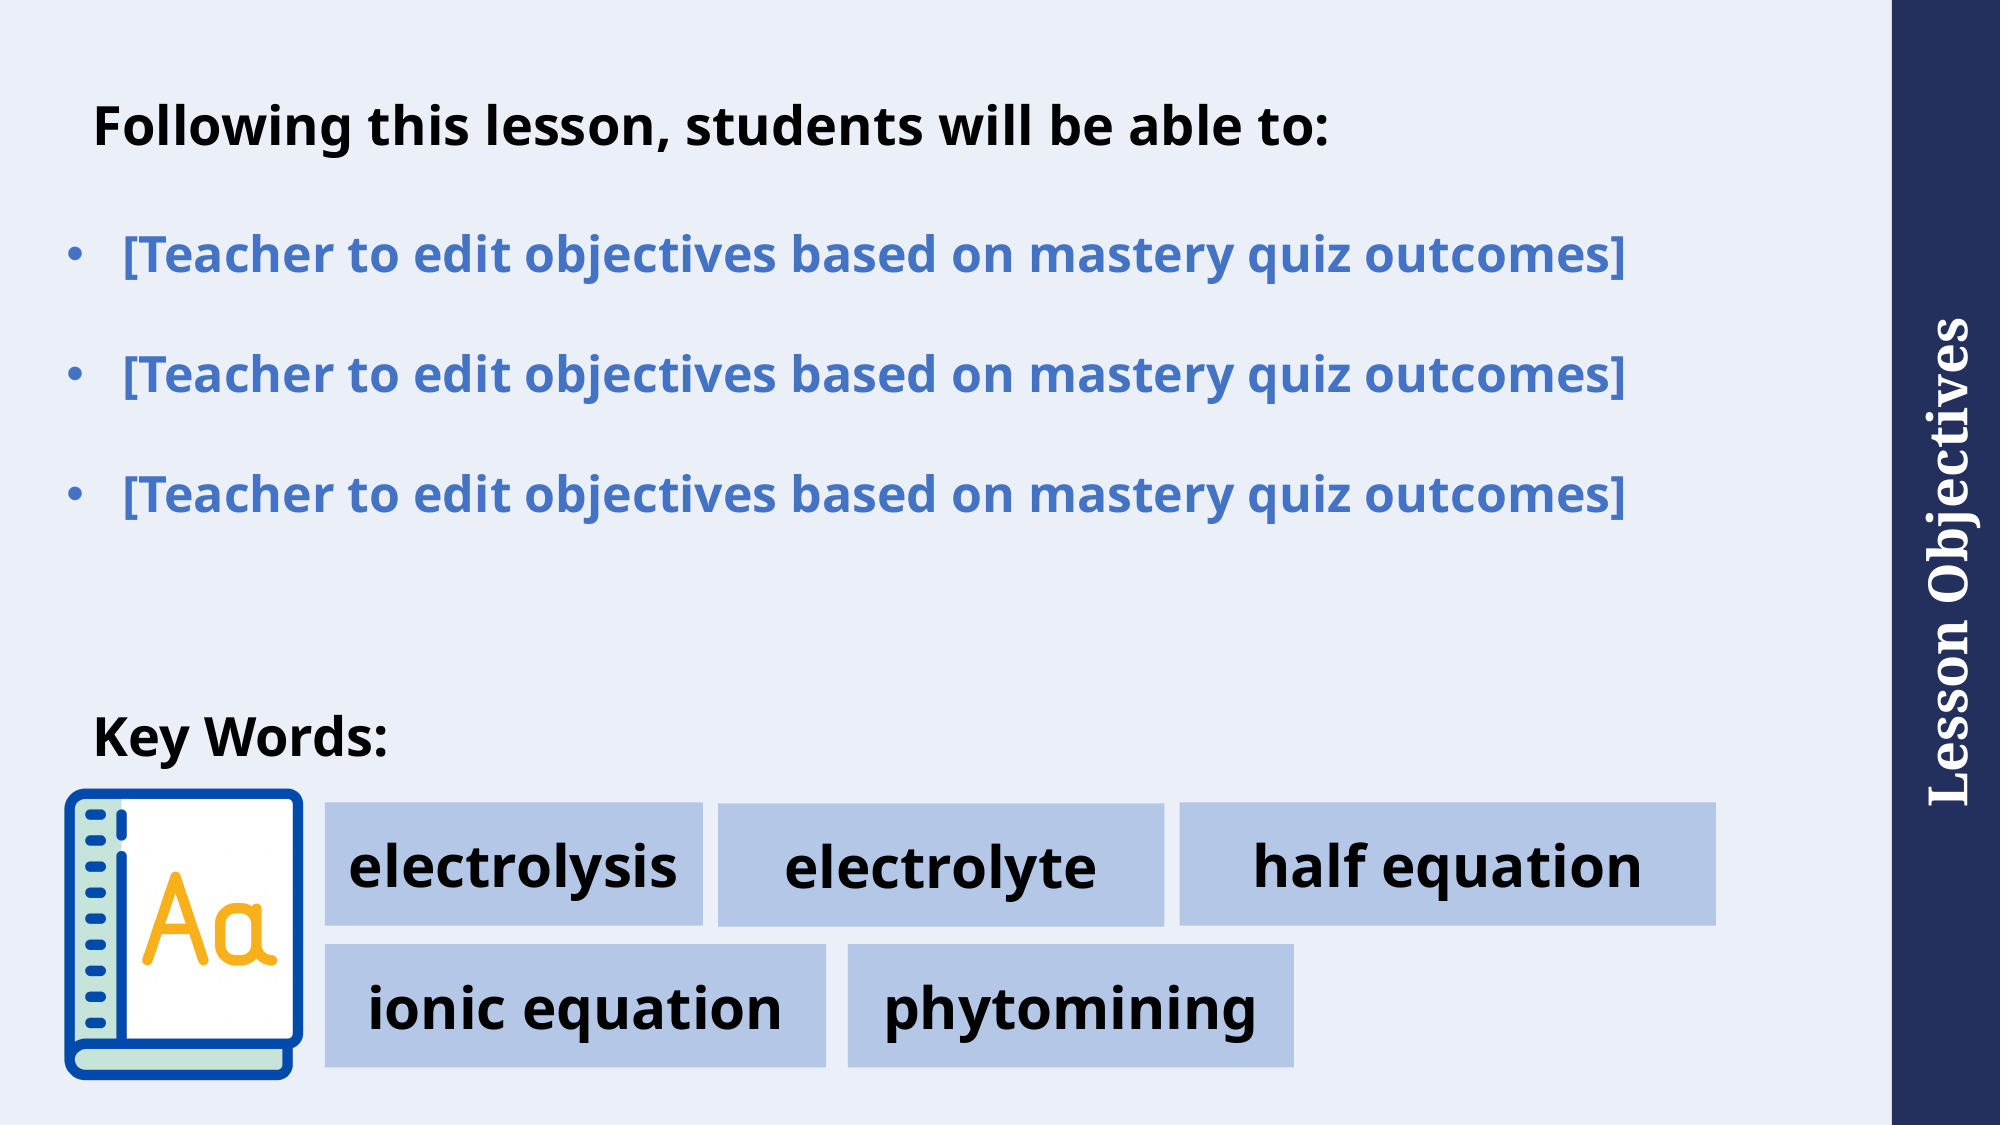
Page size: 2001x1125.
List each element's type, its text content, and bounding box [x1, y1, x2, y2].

picture [0, 777, 406, 1095]
text_box [Teacher to edit objectives based on mastery quiz outcomes] [Teacher to edit objectives based on mastery quiz outcomes] [Teacher to edit objectives based on mastery quiz outcomes] [51, 215, 1794, 591]
text_box phytomining [847, 943, 1295, 1068]
text_box electrolyte [717, 802, 1165, 928]
text_box half equation [1179, 801, 1717, 927]
text_box Key Words: [77, 702, 1428, 821]
text_box electrolysis [406, 801, 704, 927]
text_box Following this lesson, students will be able to: [77, 91, 1428, 210]
text_box ionic equation [406, 943, 827, 1068]
